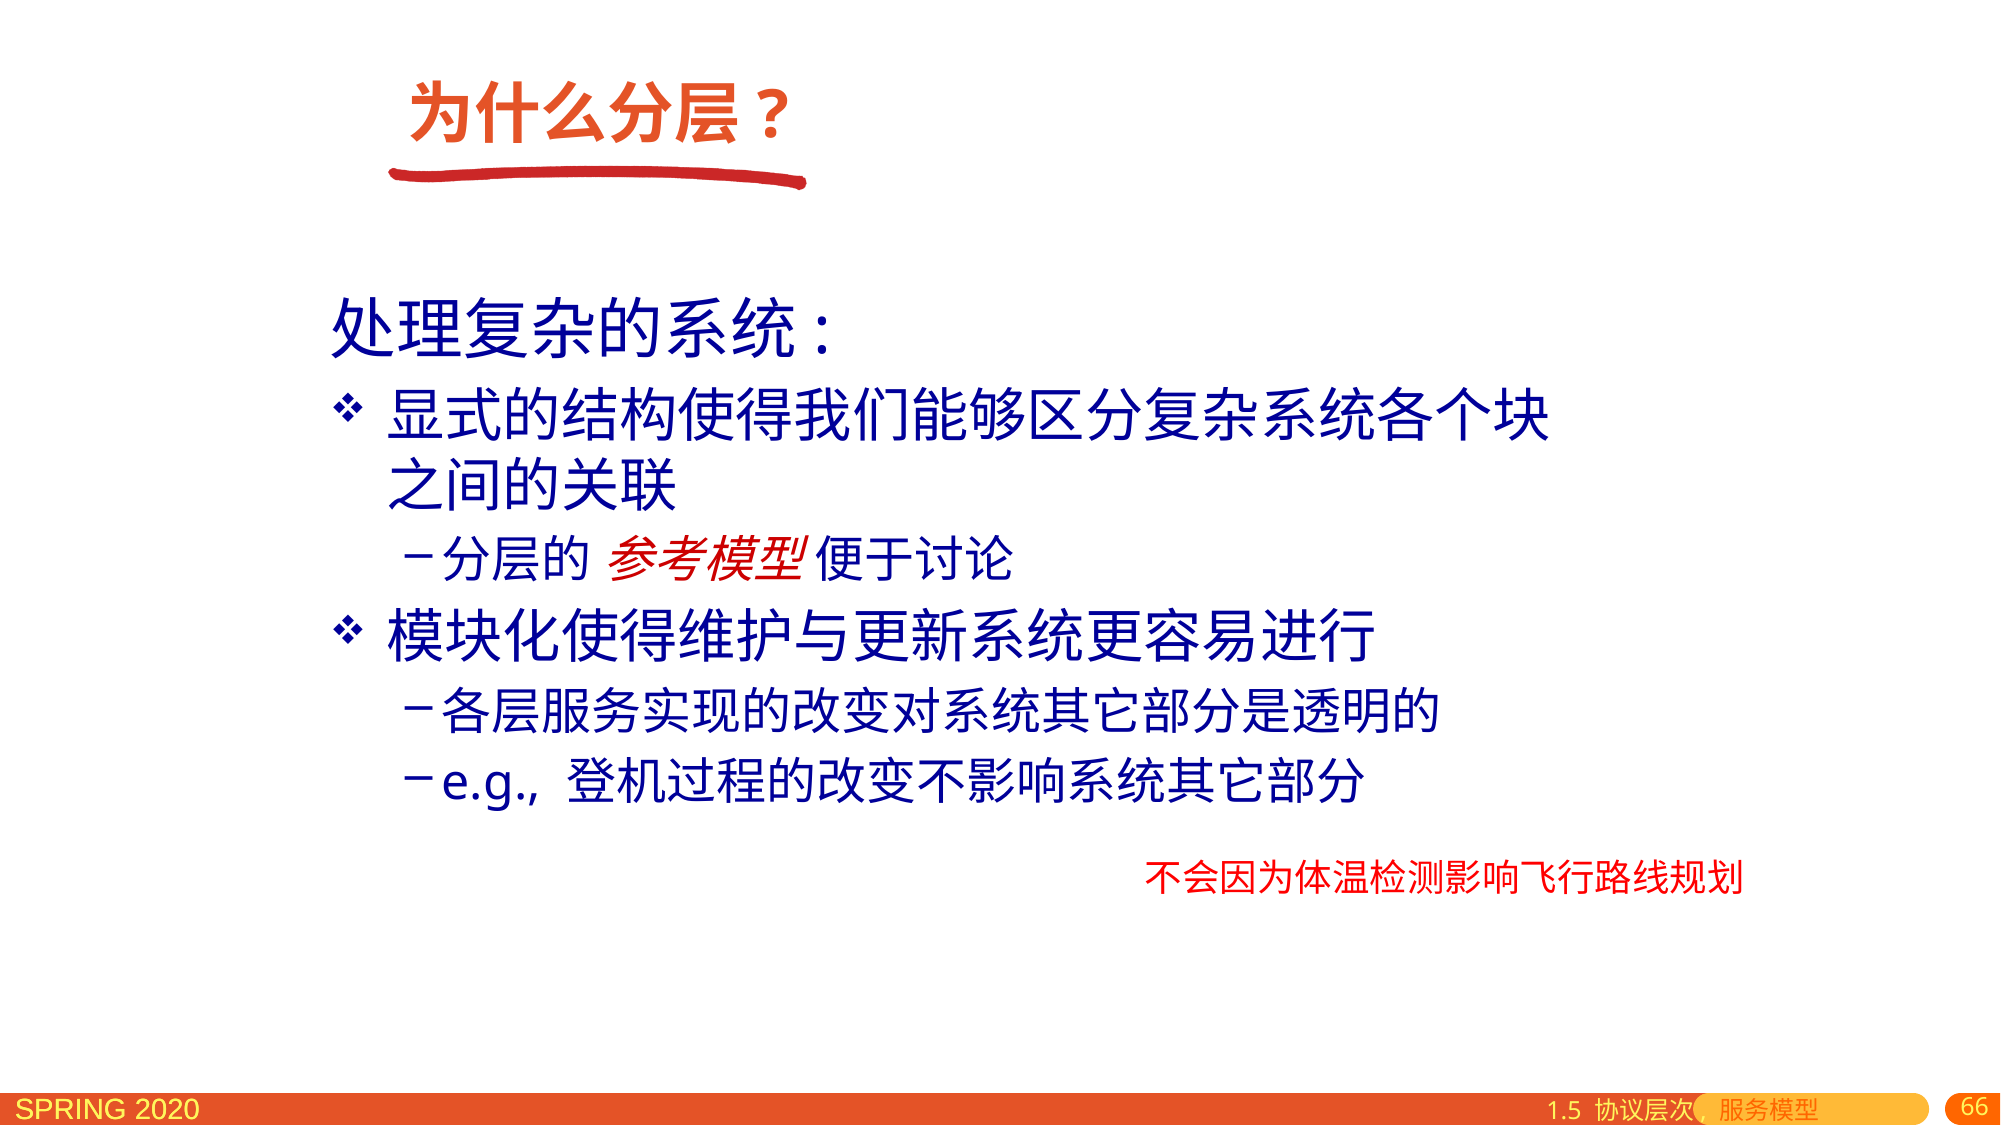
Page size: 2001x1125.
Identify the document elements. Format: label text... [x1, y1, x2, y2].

text_box 不会因为体温检测影响飞行路线规划 [1129, 846, 1792, 907]
picture [386, 159, 812, 197]
footer 1.5 协议层次, 服务模型 [1531, 1094, 1948, 1125]
list 处理复杂的系统: 显式的结构使得我们能够区分复杂系统各个块之间的关联 分层的 参考模型 便于讨论 模块化使得维护与更新系统更容易进行 各层服务实现的改变对系统其它部分是透明的 e.g., 登机过程的改变不影响系统其它部分 layering considered harmful? [314, 278, 1590, 1042]
slide_number 66 [1944, 1092, 2000, 1125]
title 为什么分层? [385, 51, 811, 160]
